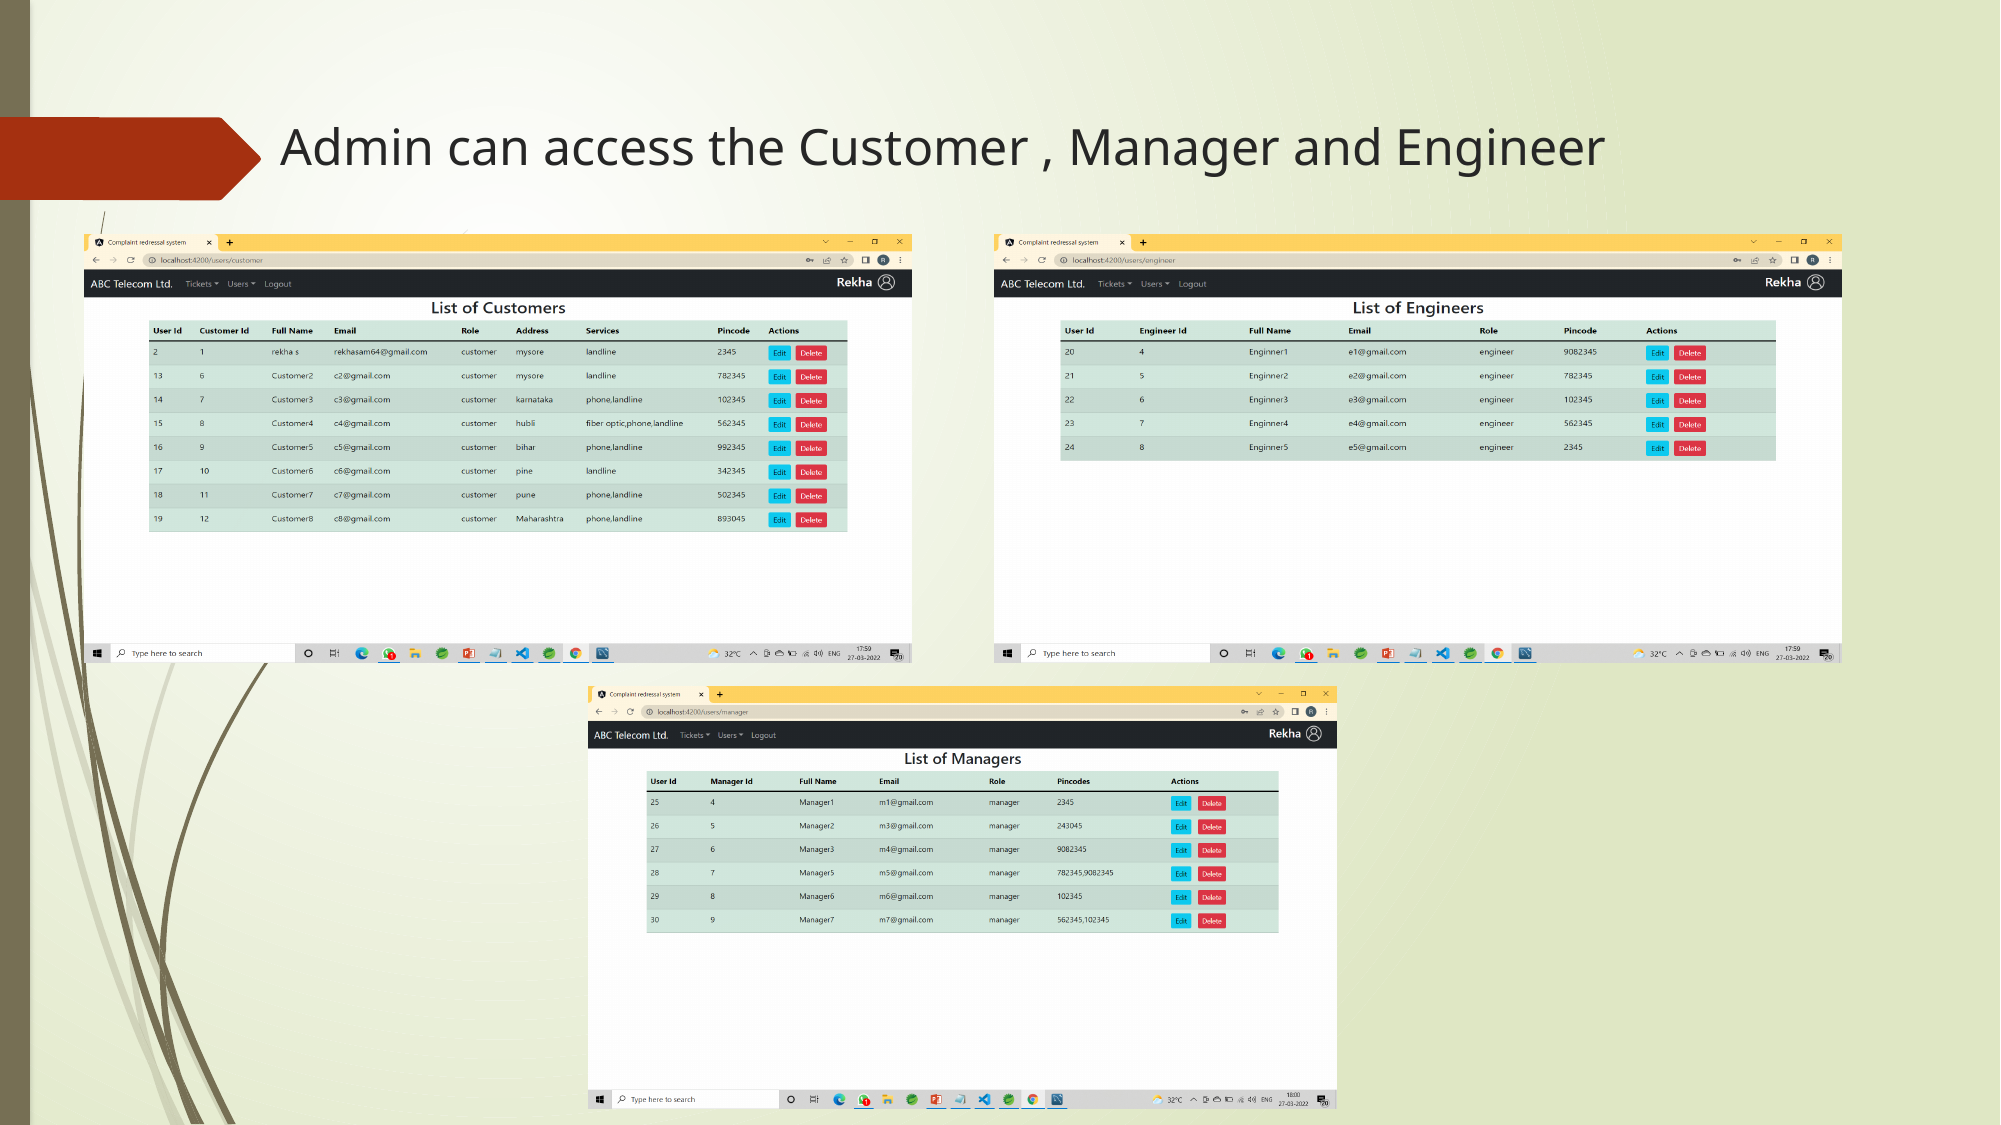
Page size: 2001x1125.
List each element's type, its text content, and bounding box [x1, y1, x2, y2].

picture [588, 686, 1337, 1110]
title Admin can access the Customer , Manager and Engineer [265, 108, 1842, 282]
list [84, 234, 912, 664]
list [993, 234, 1842, 664]
